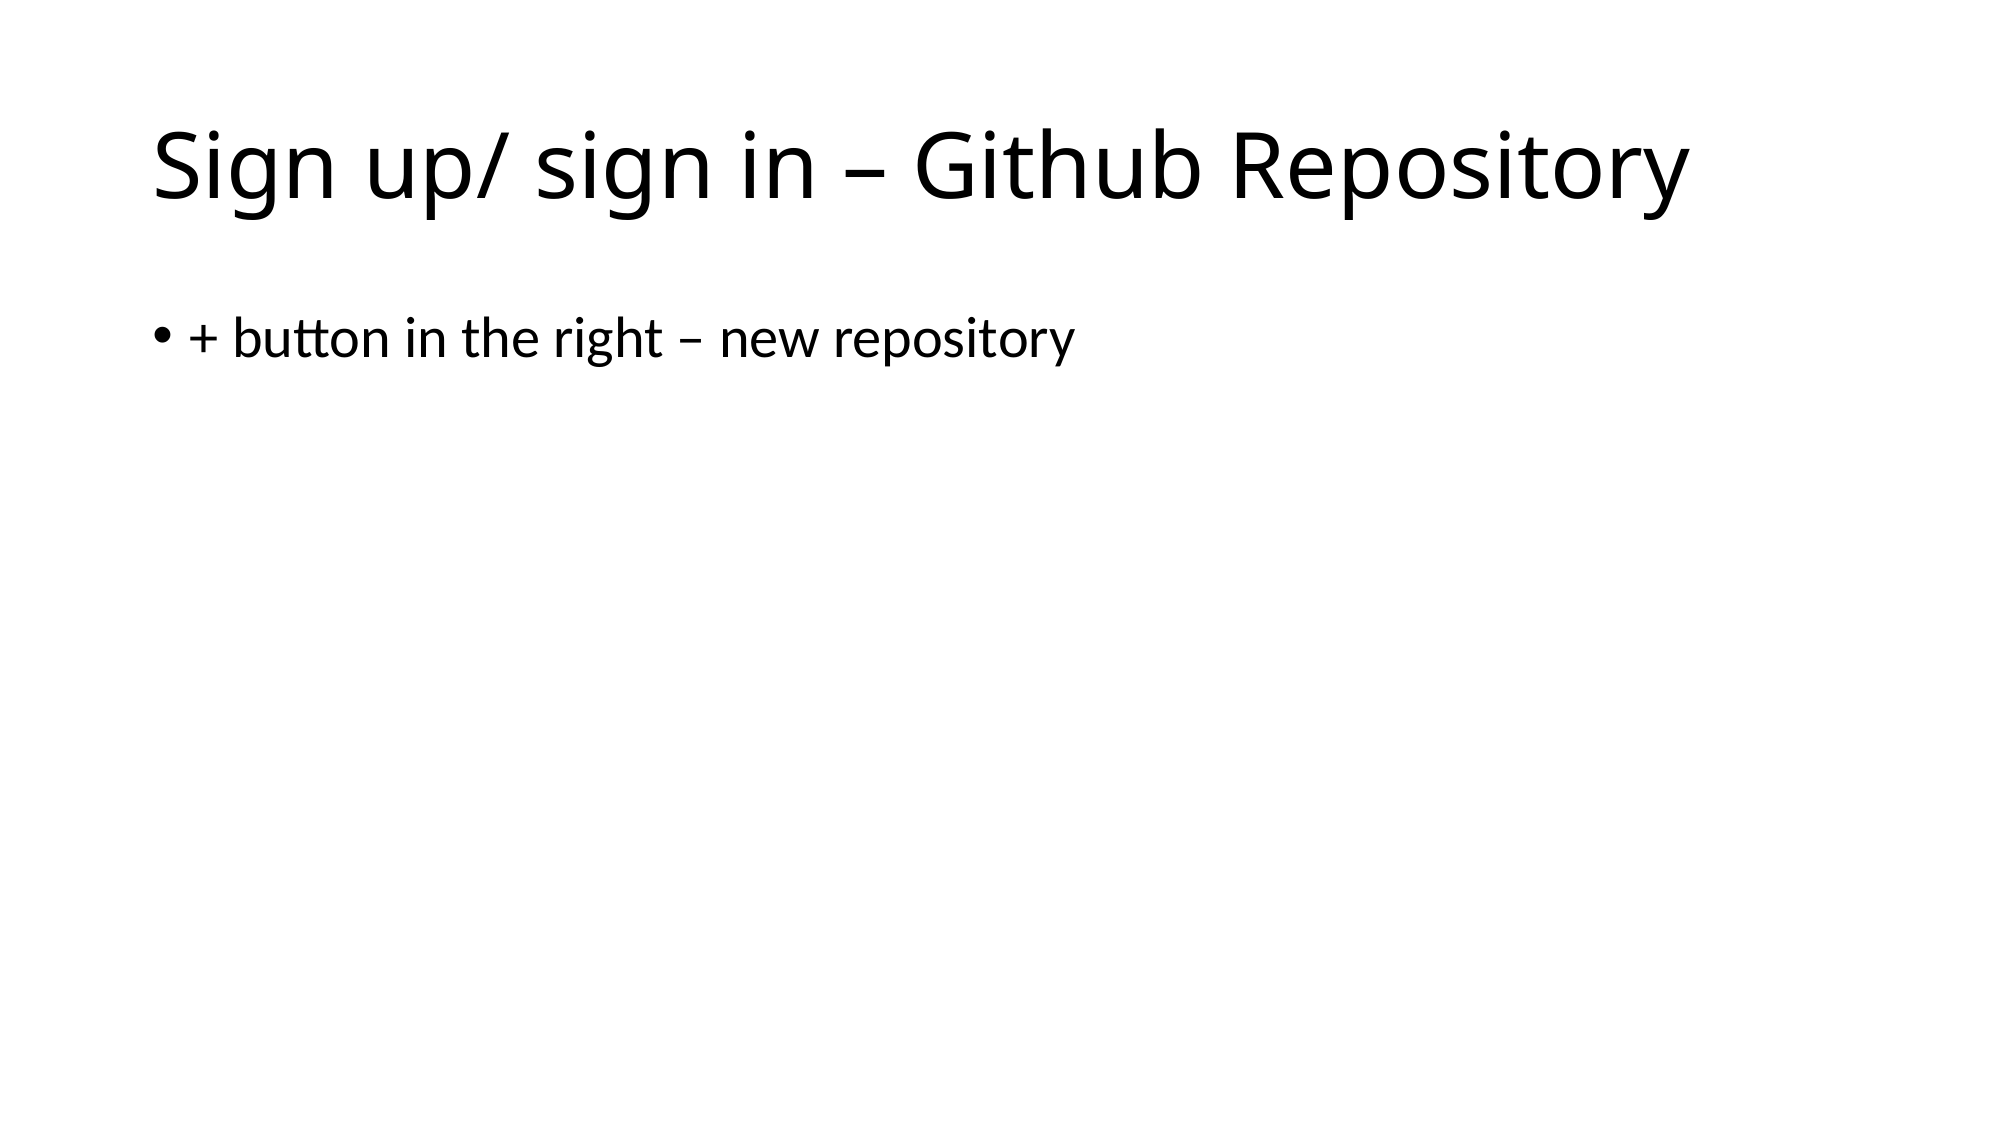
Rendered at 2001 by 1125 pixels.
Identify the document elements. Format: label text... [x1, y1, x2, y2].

title Sign up/ sign in – Github Repository [137, 59, 1863, 278]
list + button in the right – new repository [137, 299, 1863, 1014]
